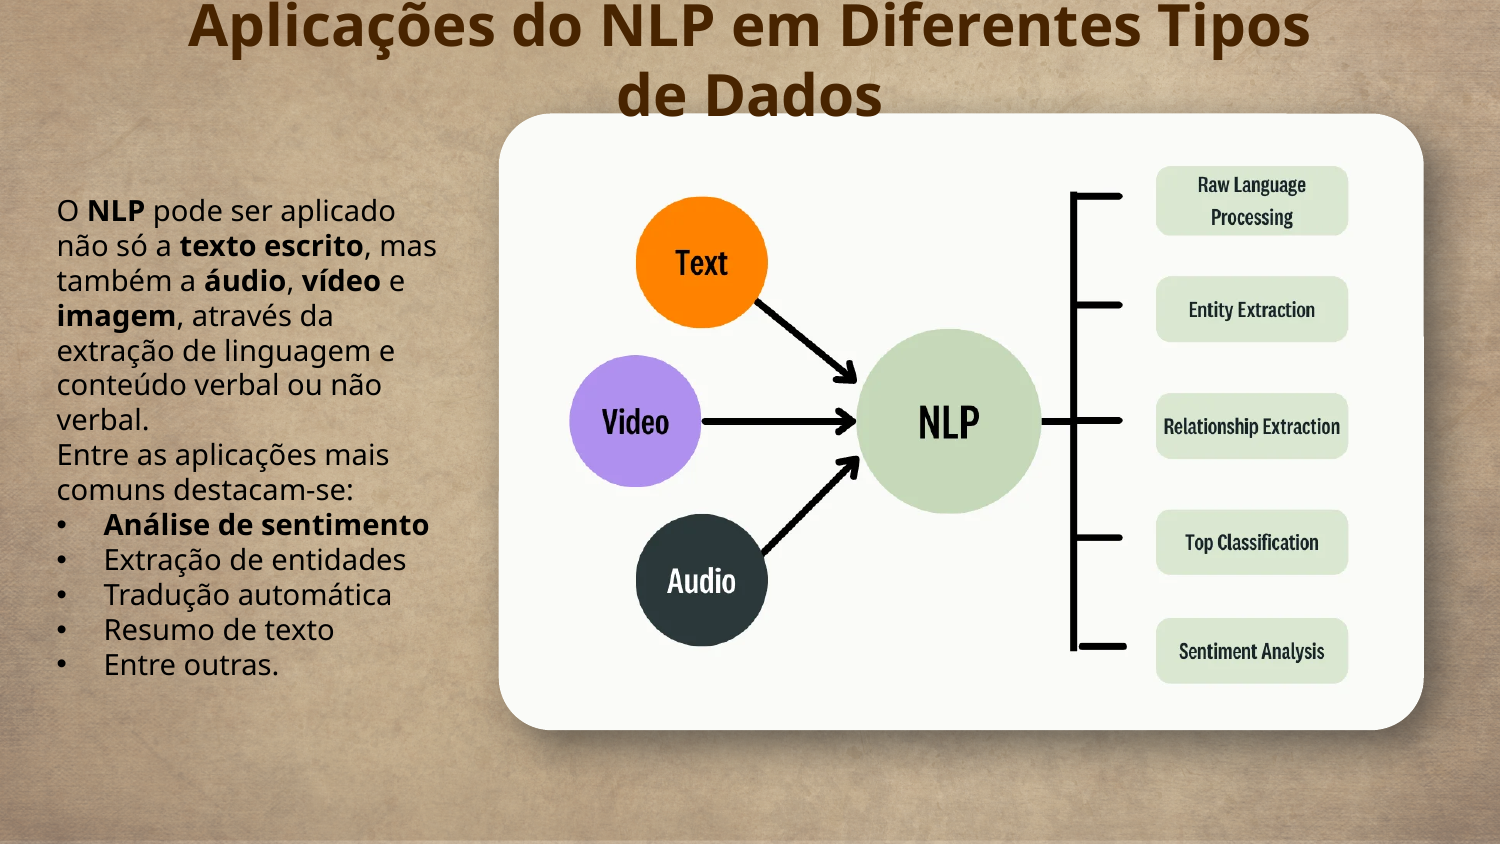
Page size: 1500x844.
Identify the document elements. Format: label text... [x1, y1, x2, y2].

text_box Aplicações do NLP em Diferentes Tipos de Dados [160, 16, 1339, 100]
text_box O NLP pode ser aplicado não só a texto escrito, mas também a áudio, vídeo e imagem, através da extração de linguagem e conteúdo verbal ou não verbal. Entre as aplicações mais comuns destacam-se: Análise de sentimento Extração de entidades Tradução automática Resumo de texto Entre outras. [41, 184, 467, 689]
picture [0, 0, 1500, 844]
